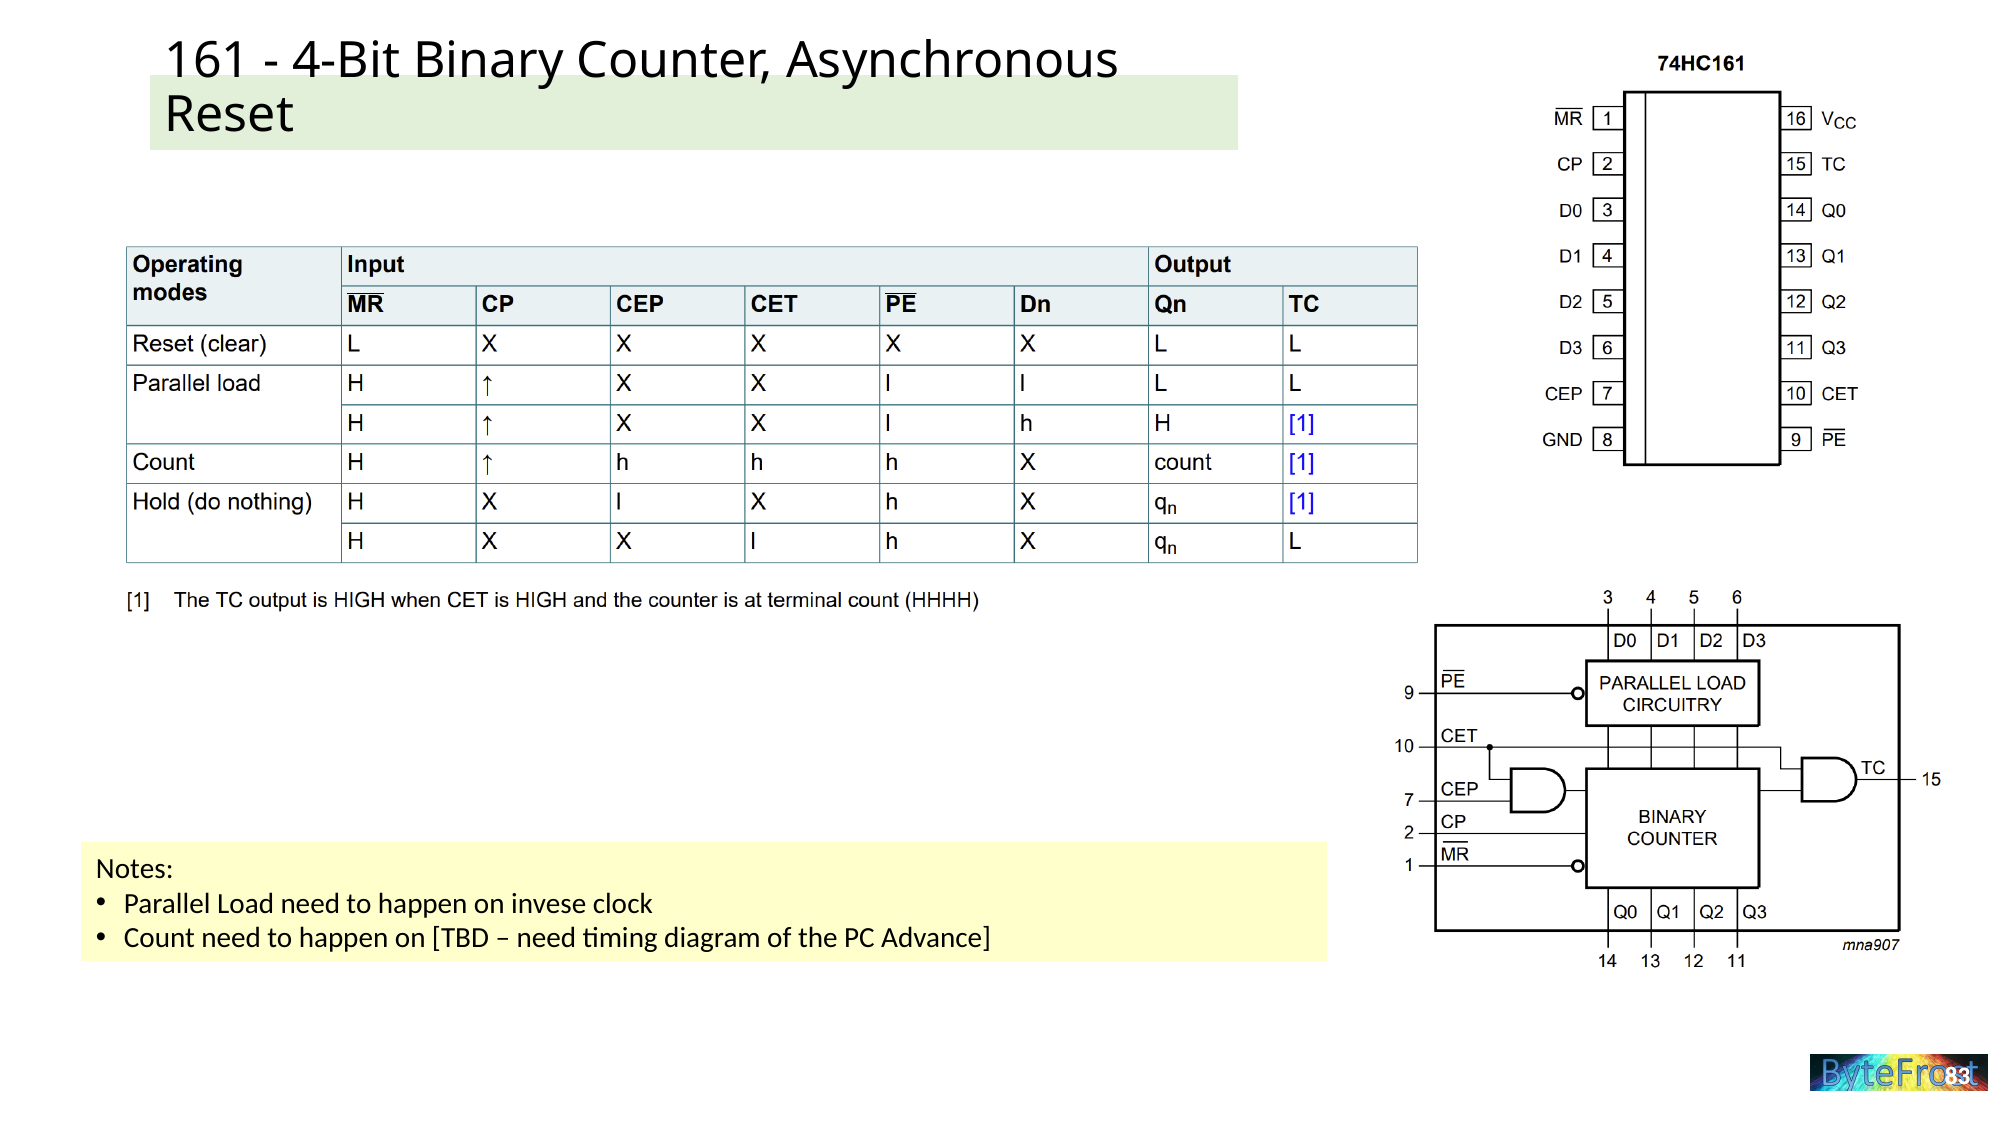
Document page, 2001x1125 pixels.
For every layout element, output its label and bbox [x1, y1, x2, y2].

picture [1527, 50, 1872, 472]
title [150, 75, 1239, 150]
text_box [81, 841, 1327, 962]
picture [1810, 1054, 1988, 1091]
picture [113, 241, 1958, 987]
